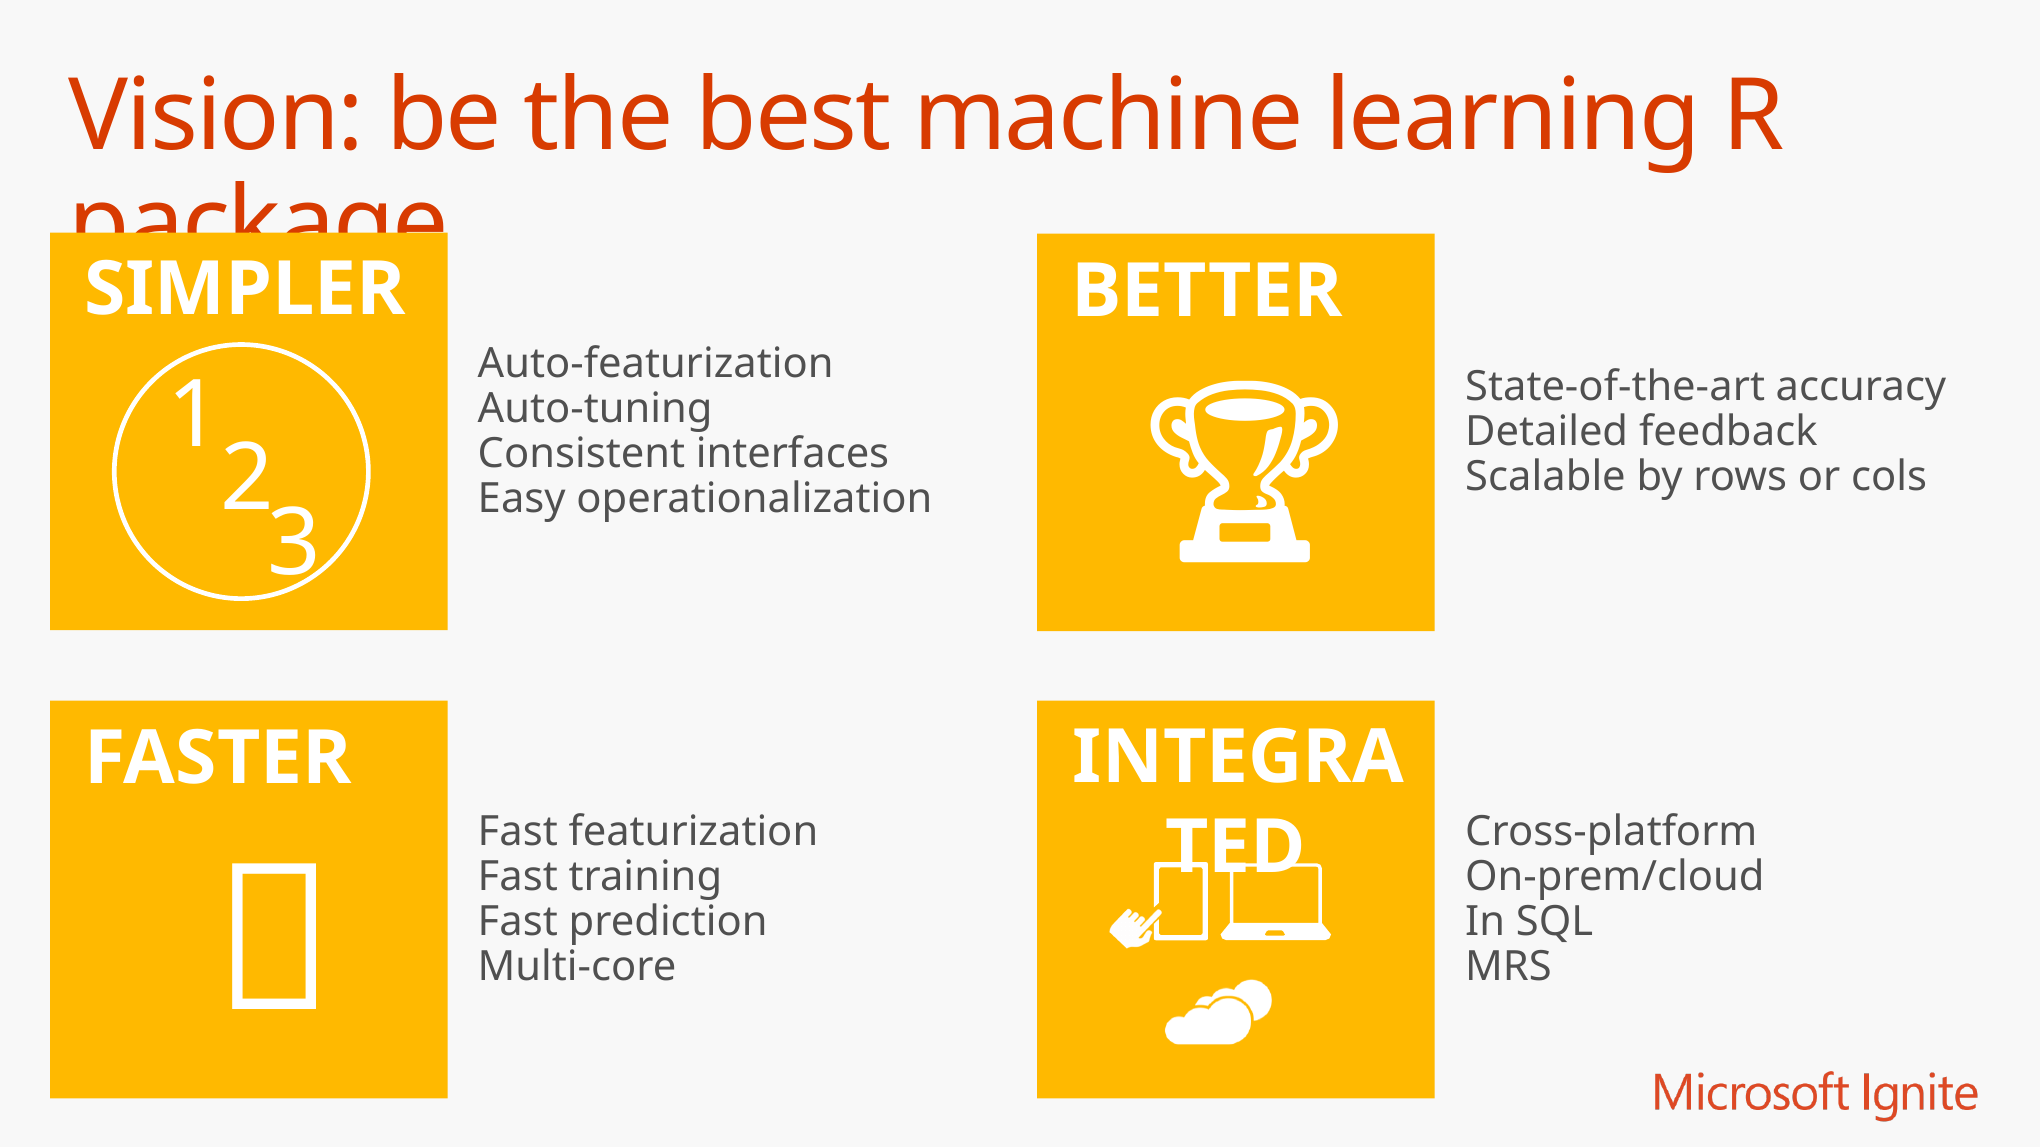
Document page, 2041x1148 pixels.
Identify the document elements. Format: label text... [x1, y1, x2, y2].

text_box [49, 232, 989, 631]
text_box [1036, 233, 1982, 632]
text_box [1036, 700, 1982, 1099]
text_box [49, 700, 995, 1099]
title Vision: be the best machine learning R package [45, 48, 1996, 199]
